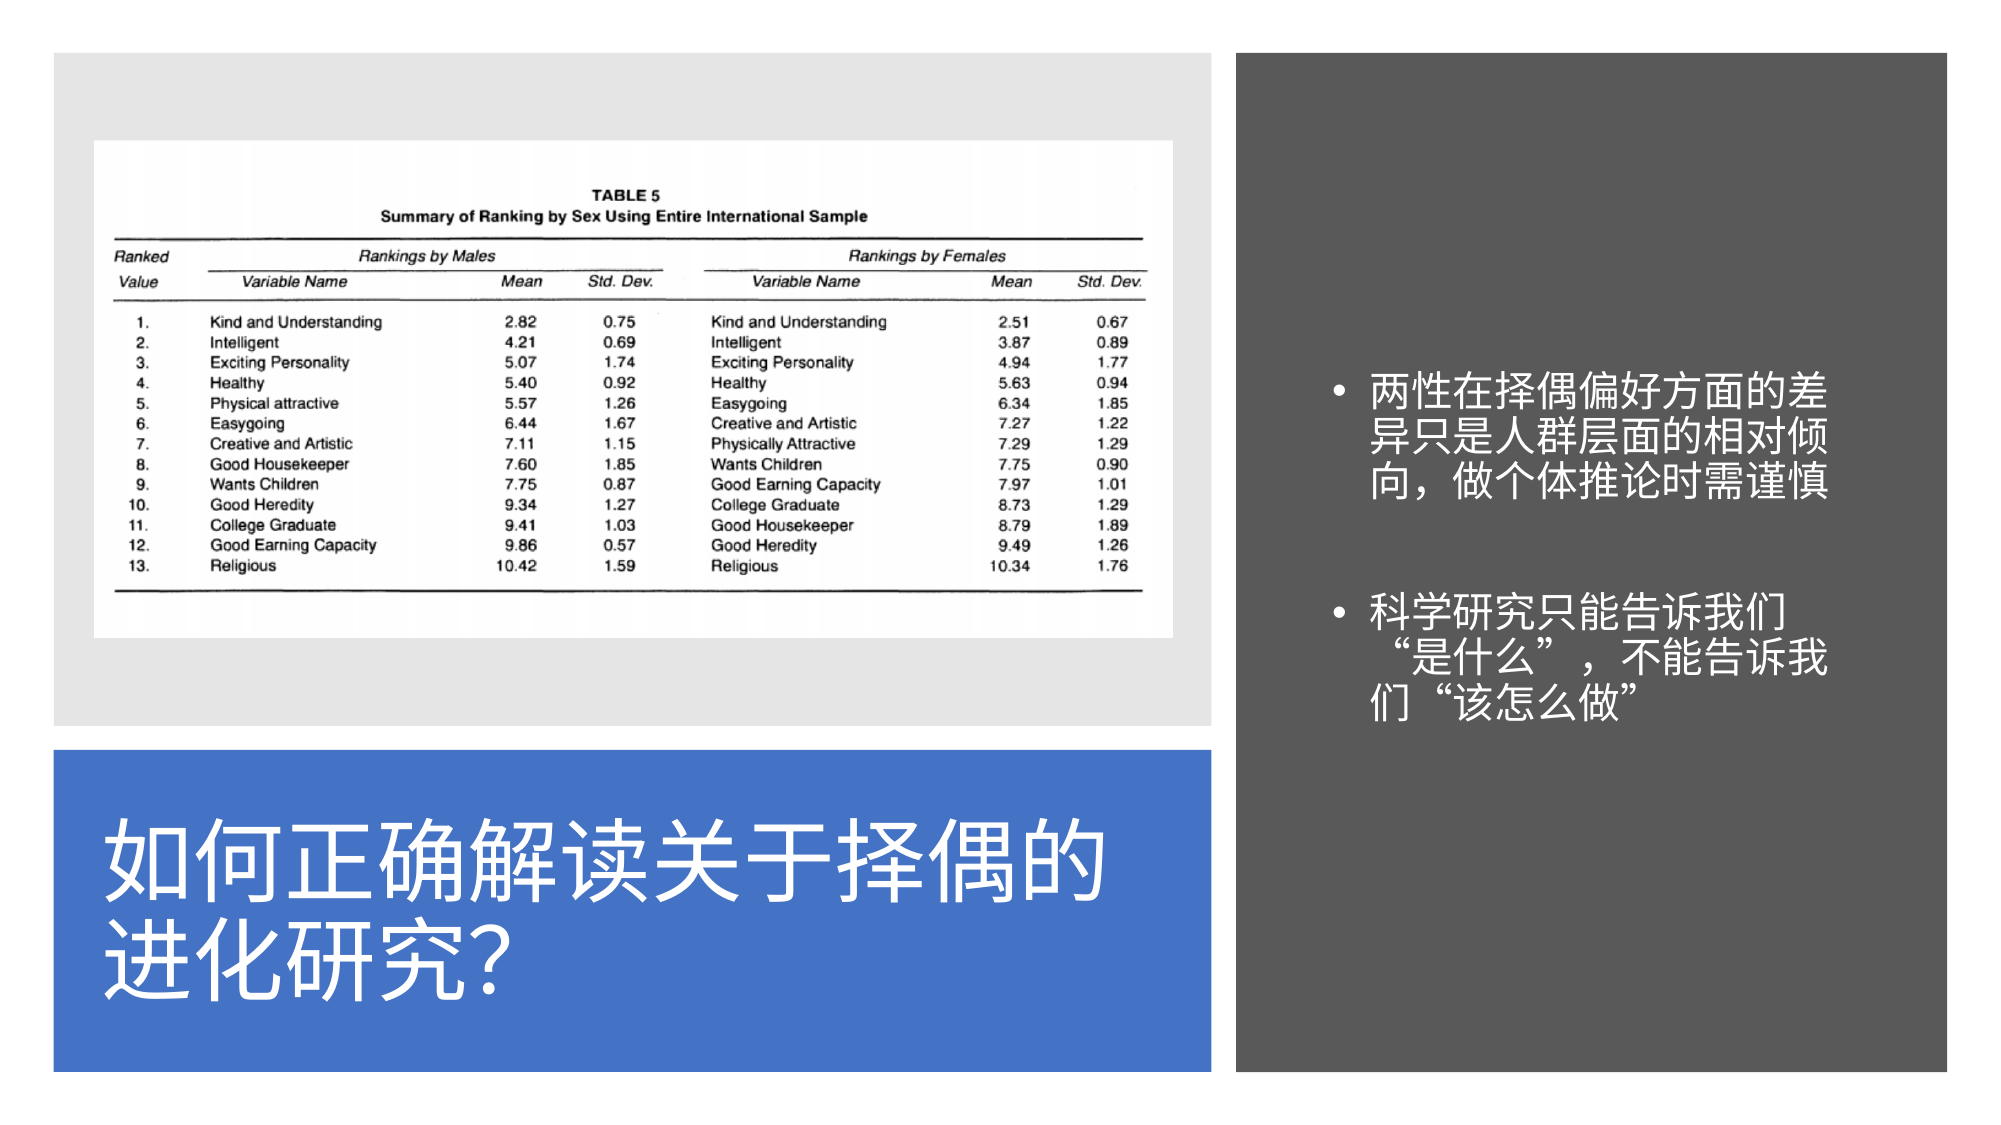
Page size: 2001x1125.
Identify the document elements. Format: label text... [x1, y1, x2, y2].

text_box [53, 52, 384, 727]
text_box [53, 749, 1212, 1073]
text_box [881, 52, 1212, 727]
title 如何正确解读关于择偶的进化研究？ [85, 781, 1168, 1049]
list 两性在择偶偏好方面的差异只是人群层面的相对倾向，做个体推论时需谨慎 科学研究只能告诉我们“是什么”，不能告诉我们“该怎么做” [1317, 150, 1879, 947]
picture [95, 0, 1173, 929]
text_box [1235, 52, 1948, 1073]
